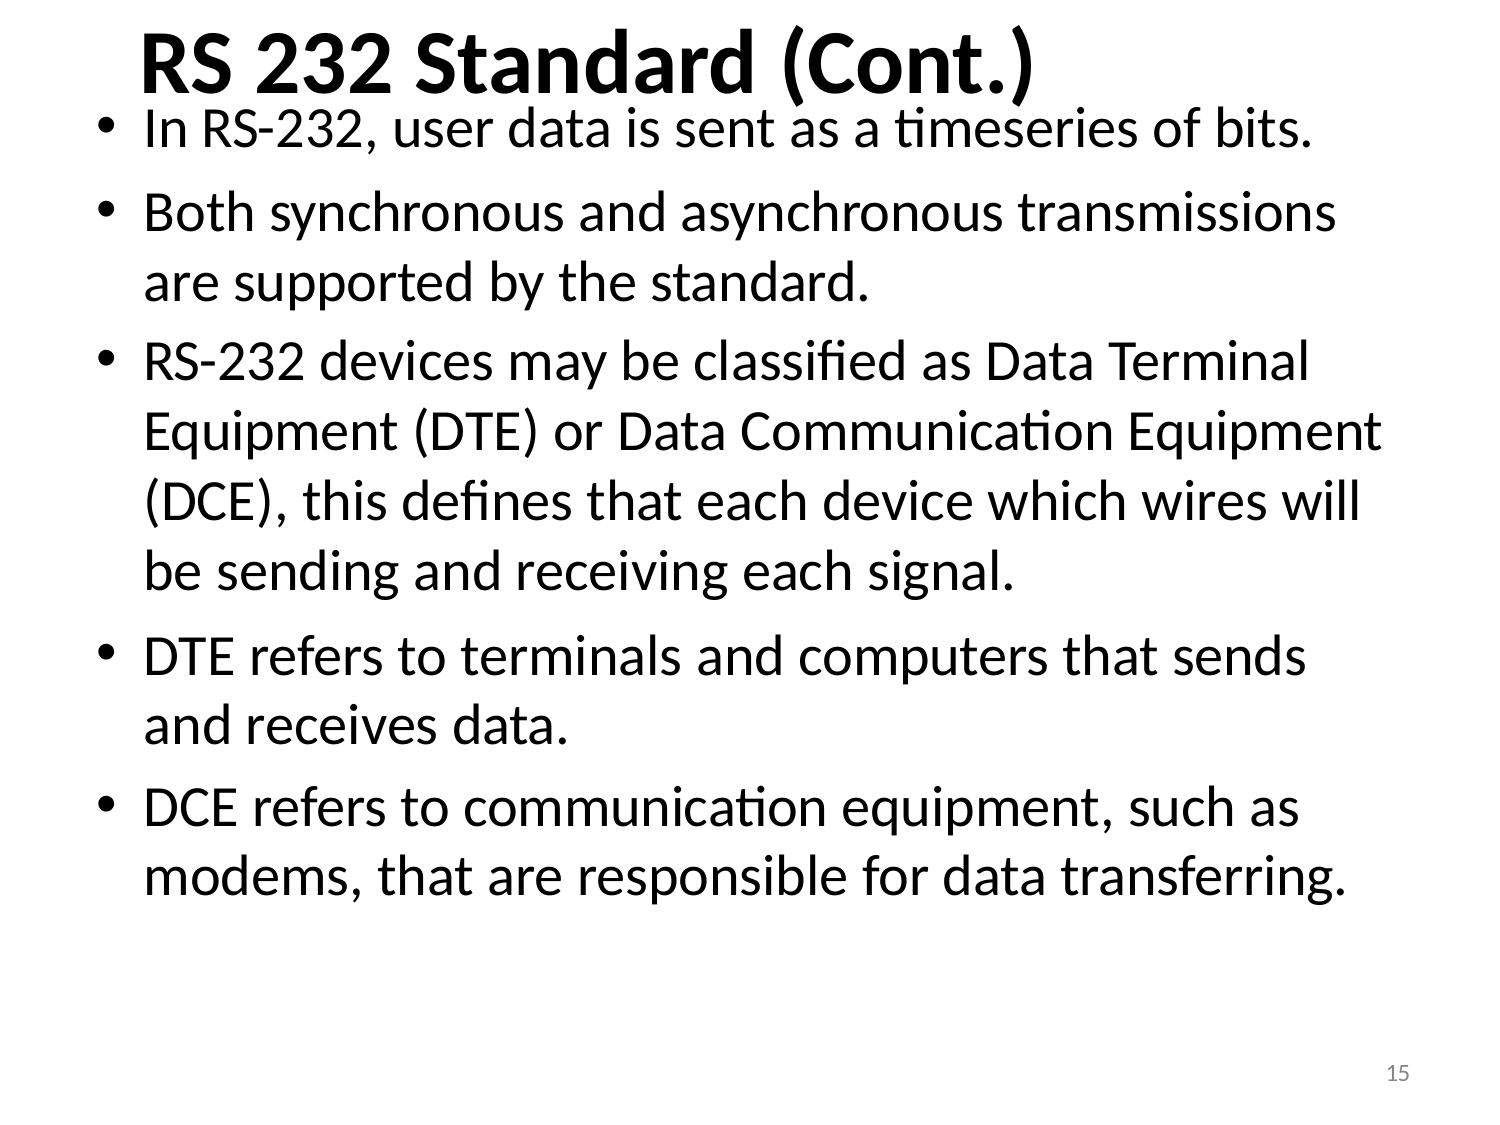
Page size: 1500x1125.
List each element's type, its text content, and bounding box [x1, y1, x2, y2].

slide_number 15 [1379, 1060, 1420, 1125]
title RS 232 Standard (Cont.) [137, 0, 1278, 75]
text_box In RS-232, user data is sent as a timeseries of bits. Both synchronous and asynchronous transmissions are supported by the standard. RS-232 devices may be classified as Data Terminal Equipment (DTE) or Data Communication Equipment (DCE), this defines that each device which wires will be sending and receiving each signal. DTE refers to terminals and computers that sends and receives data. DCE refers to communication equipment, such as modems, that are responsible for data transferring. [94, 75, 1397, 908]
